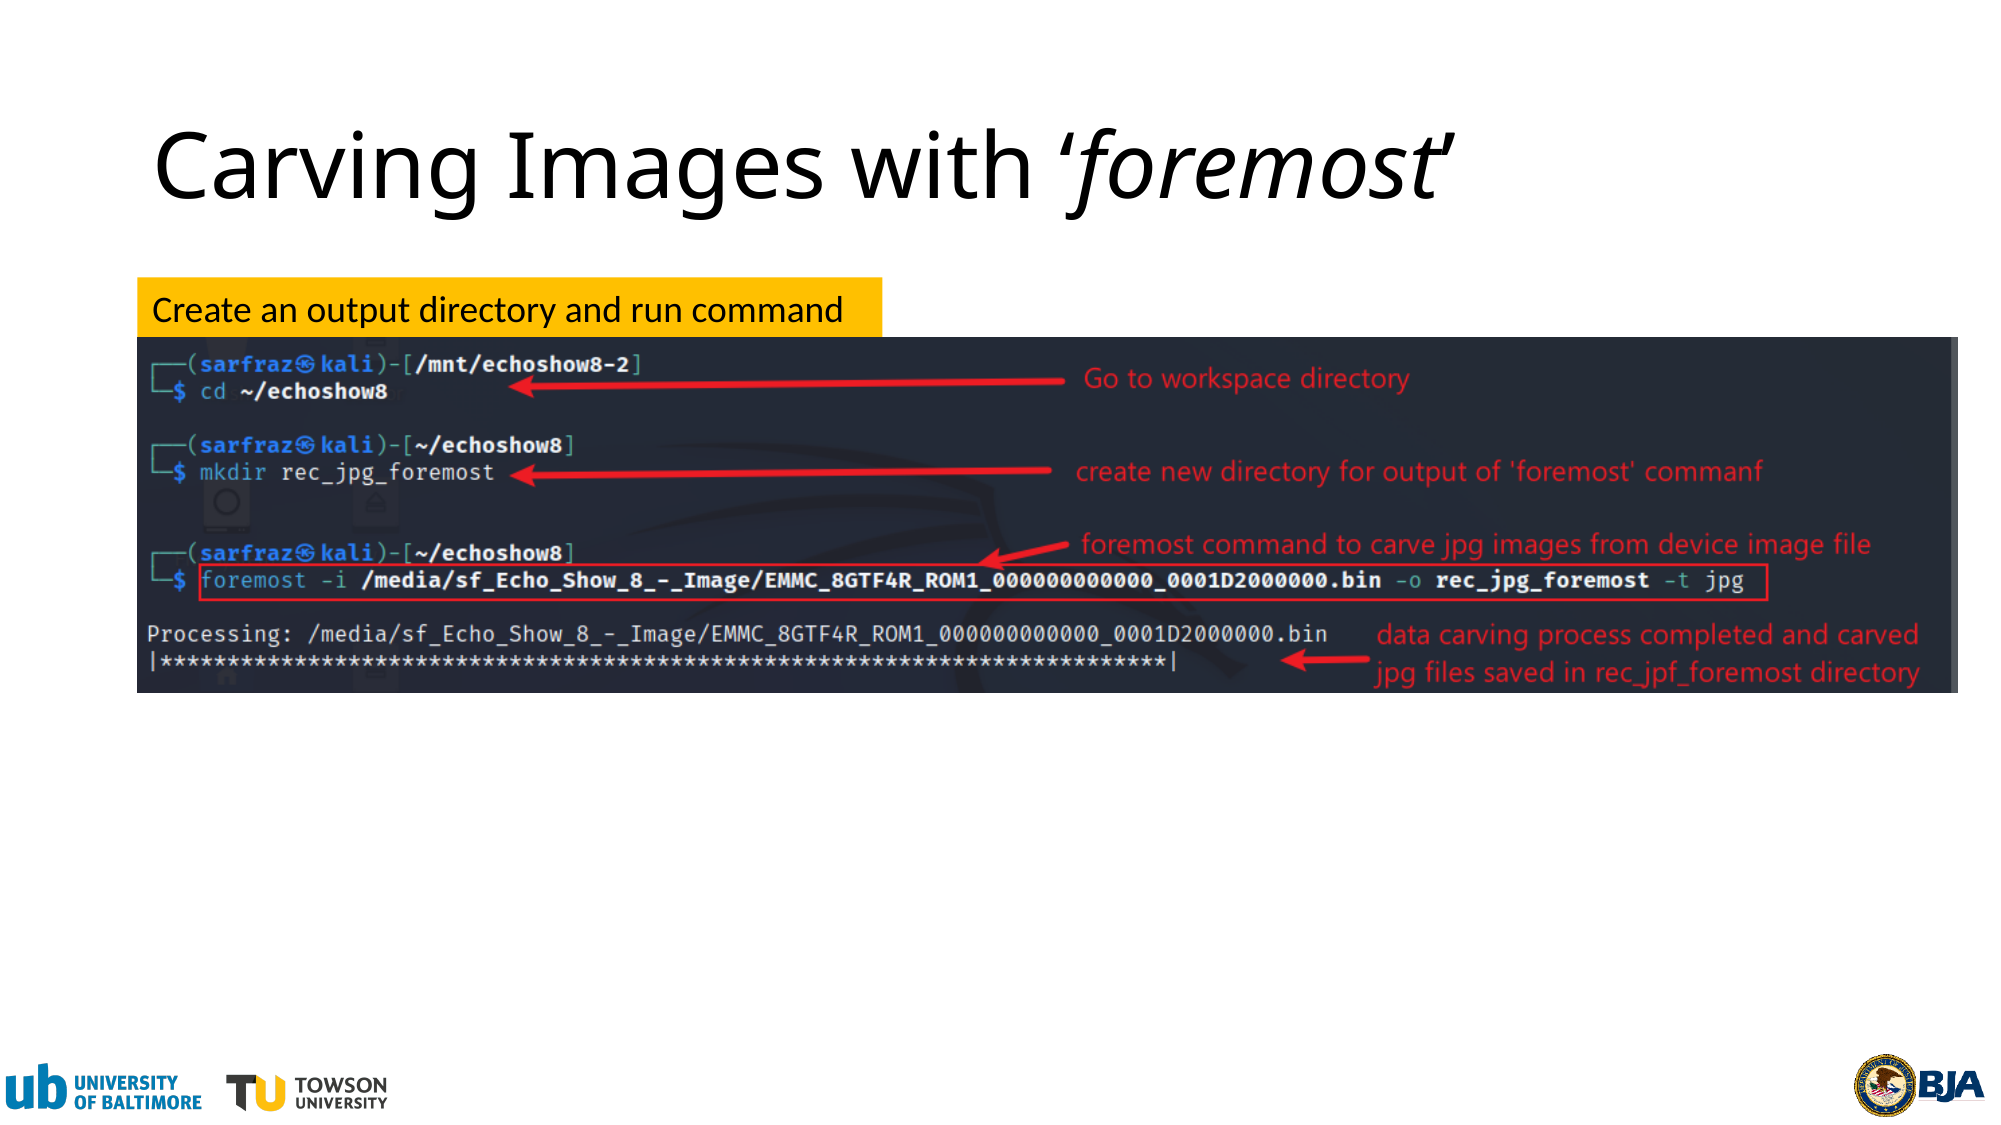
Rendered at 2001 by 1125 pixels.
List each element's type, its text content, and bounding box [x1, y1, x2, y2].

picture [1854, 1054, 1986, 1117]
picture [137, 337, 1958, 693]
picture [0, 1031, 407, 1125]
title Carving Images with ‘foremost’ [137, 59, 1863, 278]
text_box Create an output directory and run command [137, 277, 883, 337]
